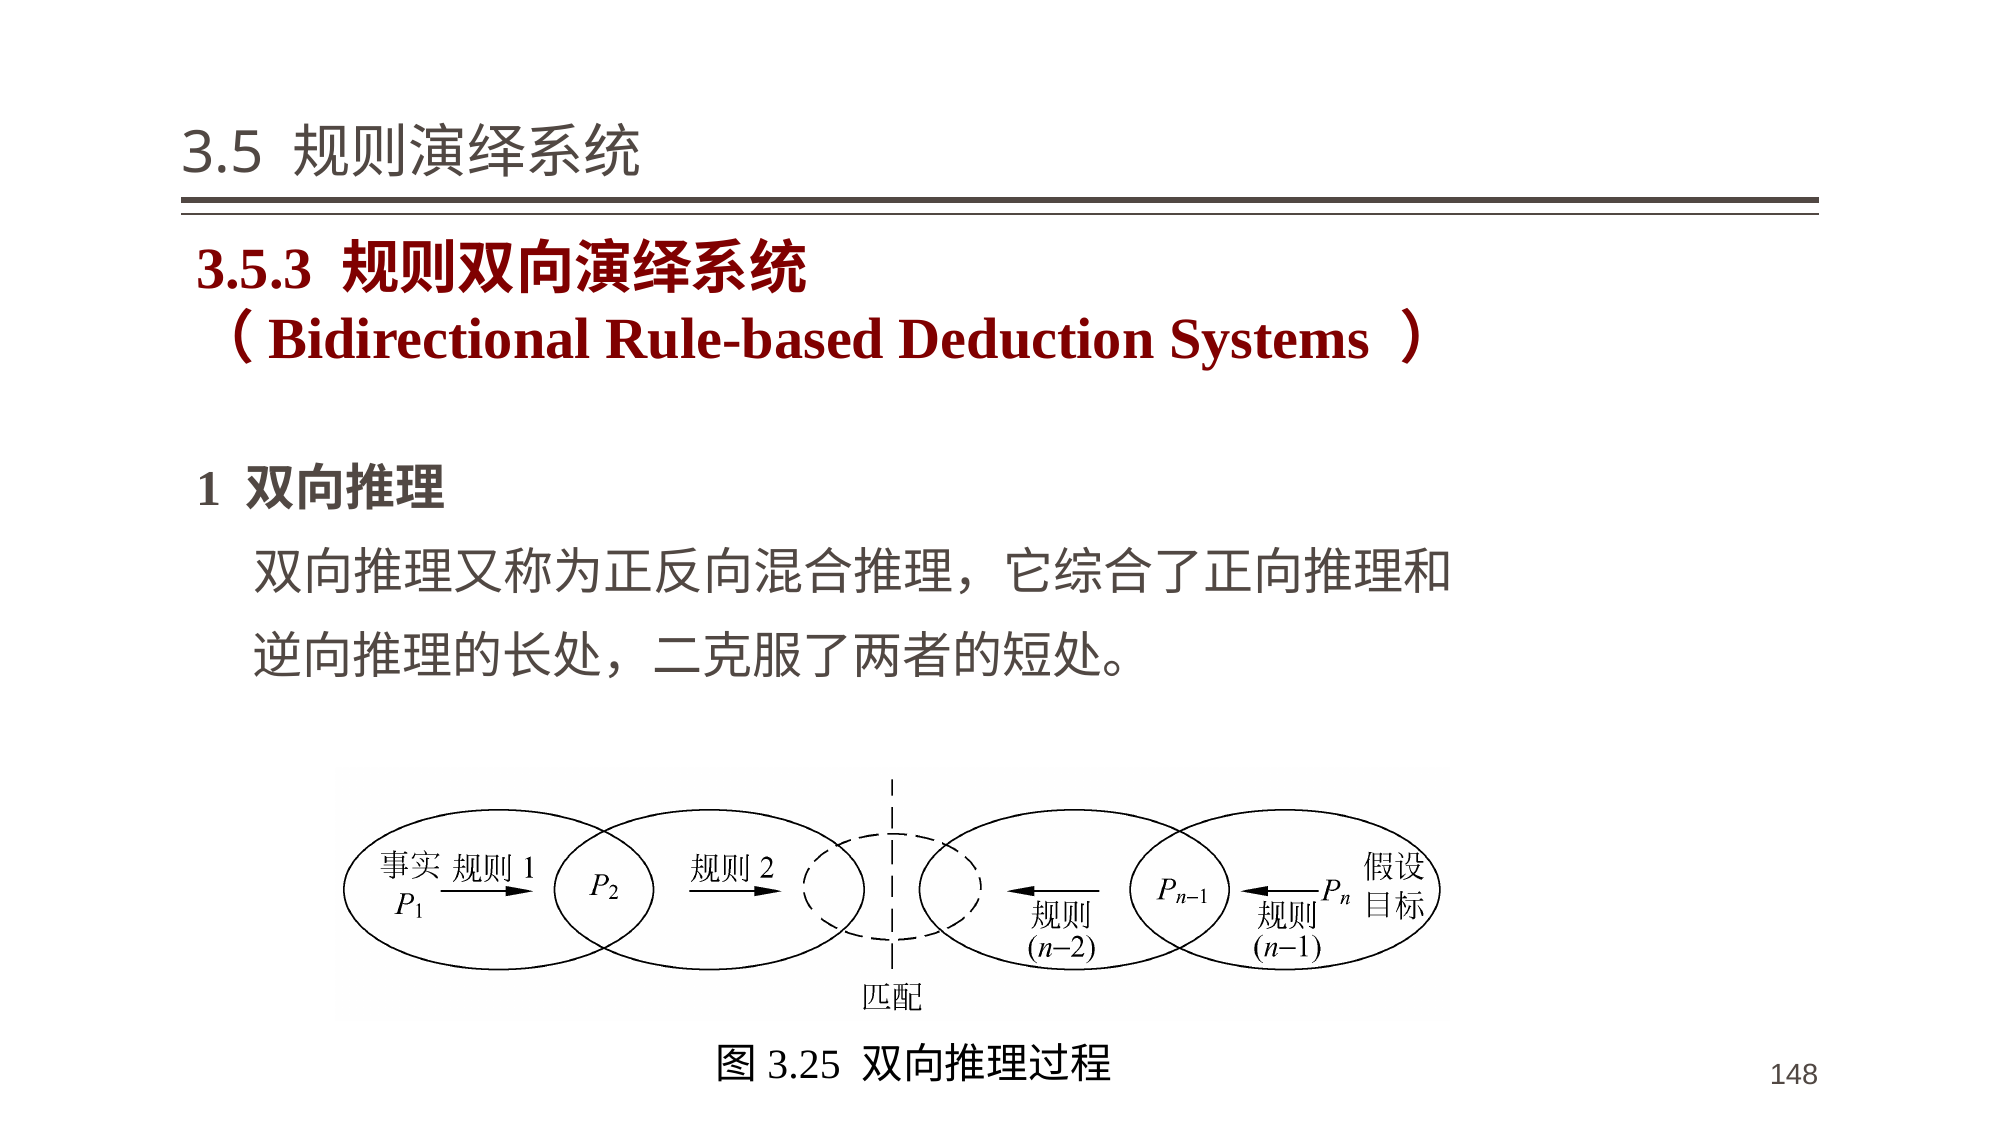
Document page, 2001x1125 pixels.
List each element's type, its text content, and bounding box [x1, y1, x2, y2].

title 3.5 规则演绎系统 [181, 12, 1819, 193]
slide_number 148 [1518, 1042, 1819, 1103]
text_box 图3.25 双向推理过程 [701, 1029, 1127, 1095]
text_box 1 双向推理 双向推理又称为正反向混合推理，它综合了正向推理和逆向推理的长处，二克服了两者的短处。 [181, 424, 1489, 742]
text_box 3.5.3 规则双向演绎系统 （Bidirectional Rule-based Deduction Systems ） [181, 224, 1539, 375]
picture [335, 766, 1450, 1021]
